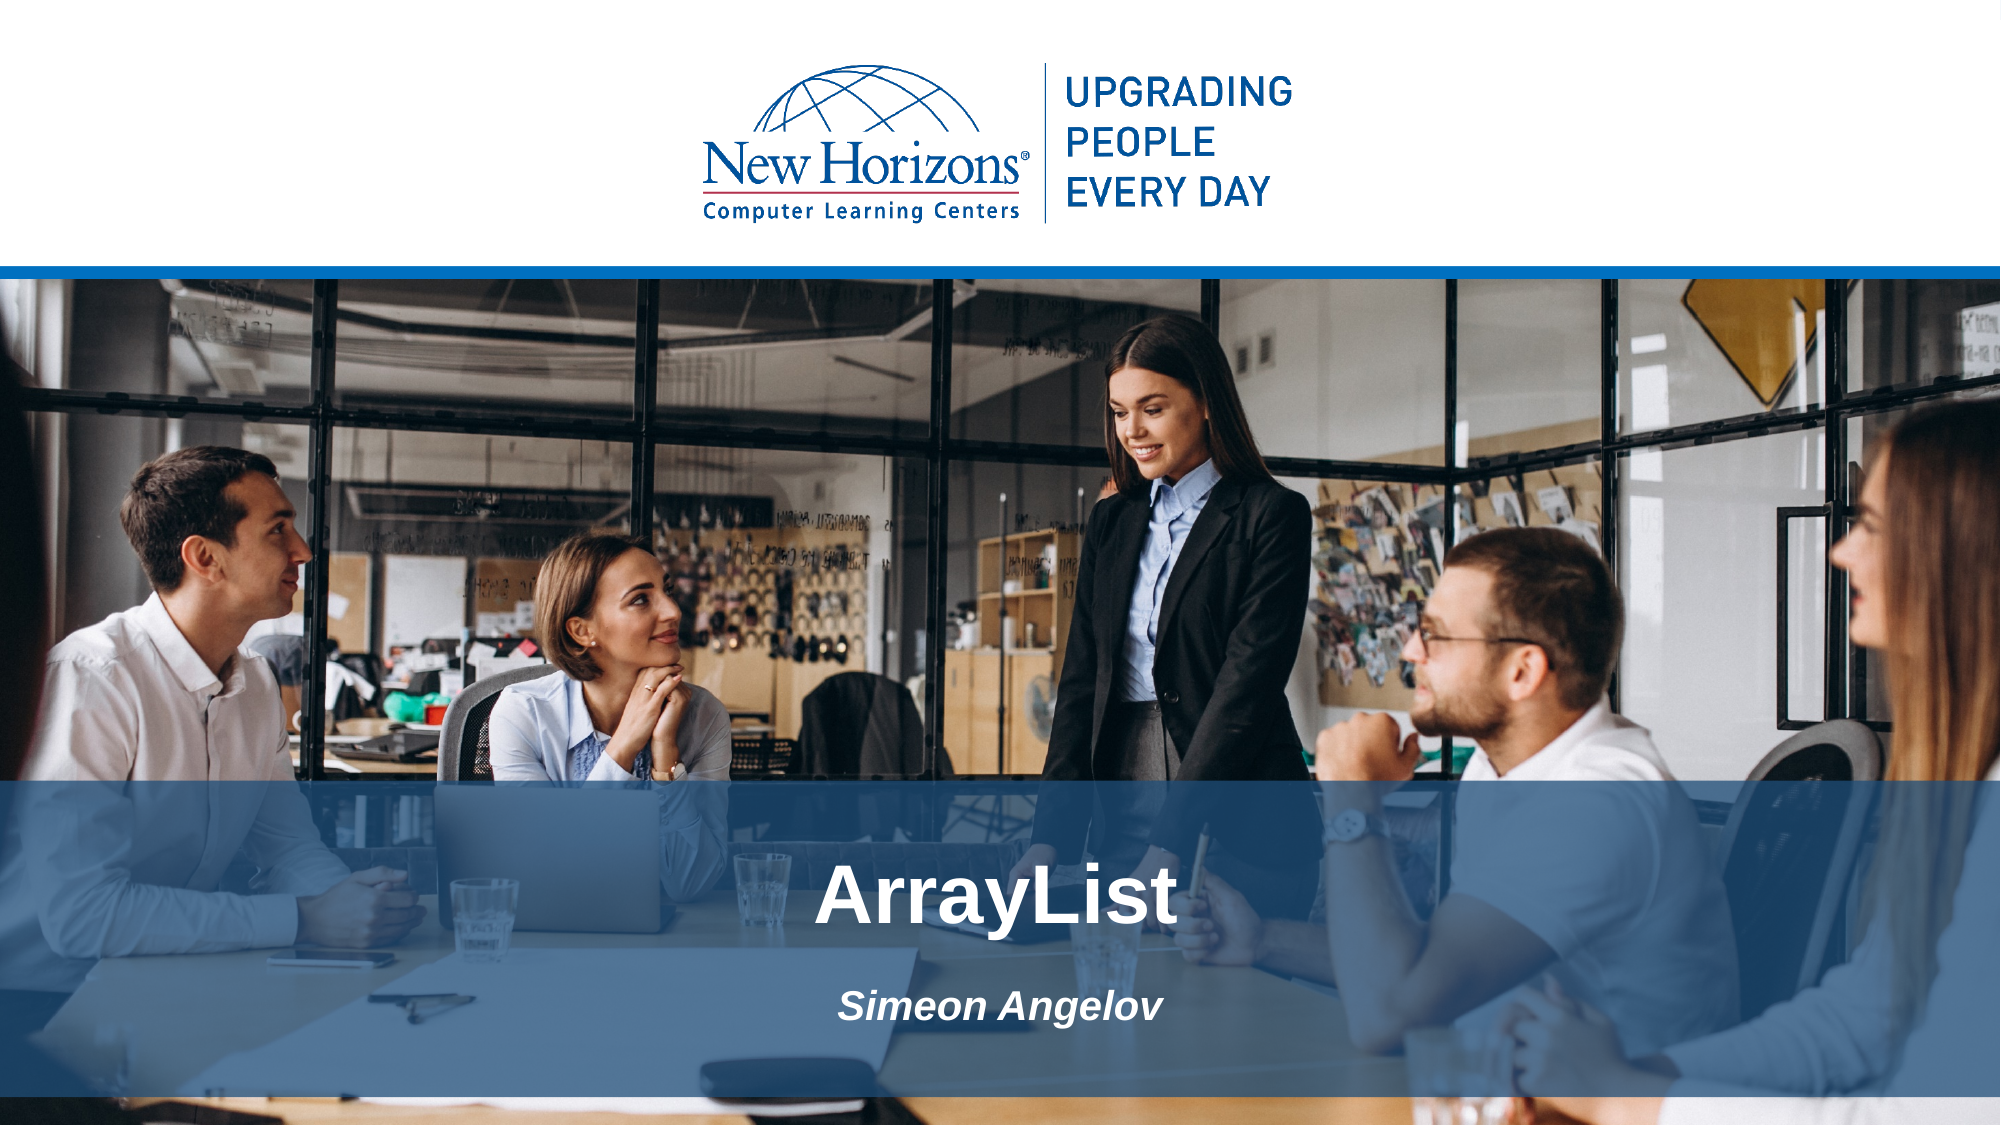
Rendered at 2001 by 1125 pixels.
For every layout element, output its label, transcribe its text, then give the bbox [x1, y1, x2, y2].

picture [0, 279, 2000, 780]
picture [698, 55, 1302, 226]
title ArrayList [0, 827, 1996, 949]
picture [0, 1098, 2000, 1125]
subtitle Simeon Angelov [0, 976, 2000, 1044]
